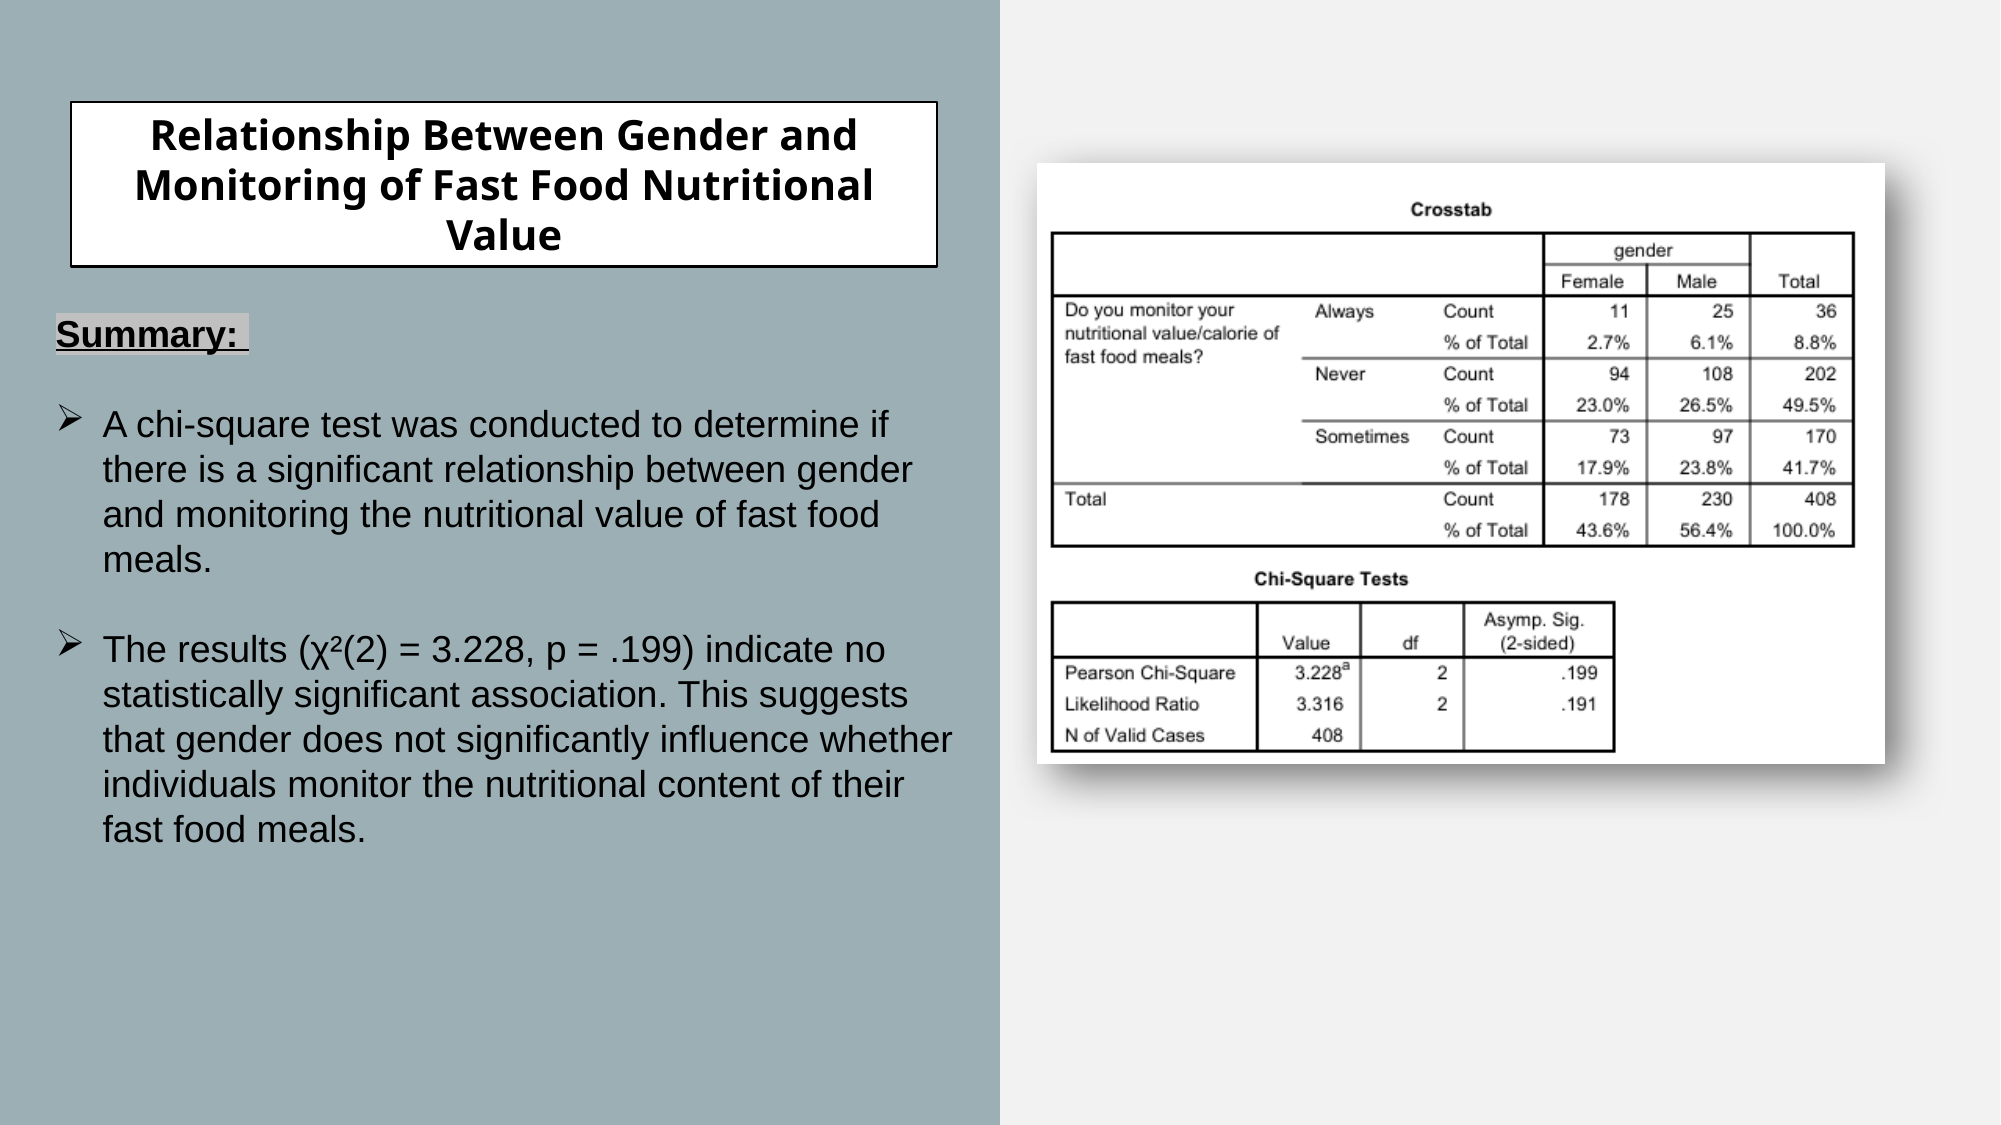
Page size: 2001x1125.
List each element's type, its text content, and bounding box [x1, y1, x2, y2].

picture [1037, 163, 1885, 764]
list Summary: A chi-square test was conducted to determine if there is a significant relationship between gender and monitoring the nutritional value of fast food meals. The results (χ²(2) = 3.228, p = .199) indicate no statistically significant association. This suggests that gender does not significantly influence whether individuals monitor the nutritional content of their fast food meals. [32, 167, 976, 903]
text_box Relationship Between Gender and Monitoring of Fast Food Nutritional Value [70, 101, 938, 268]
